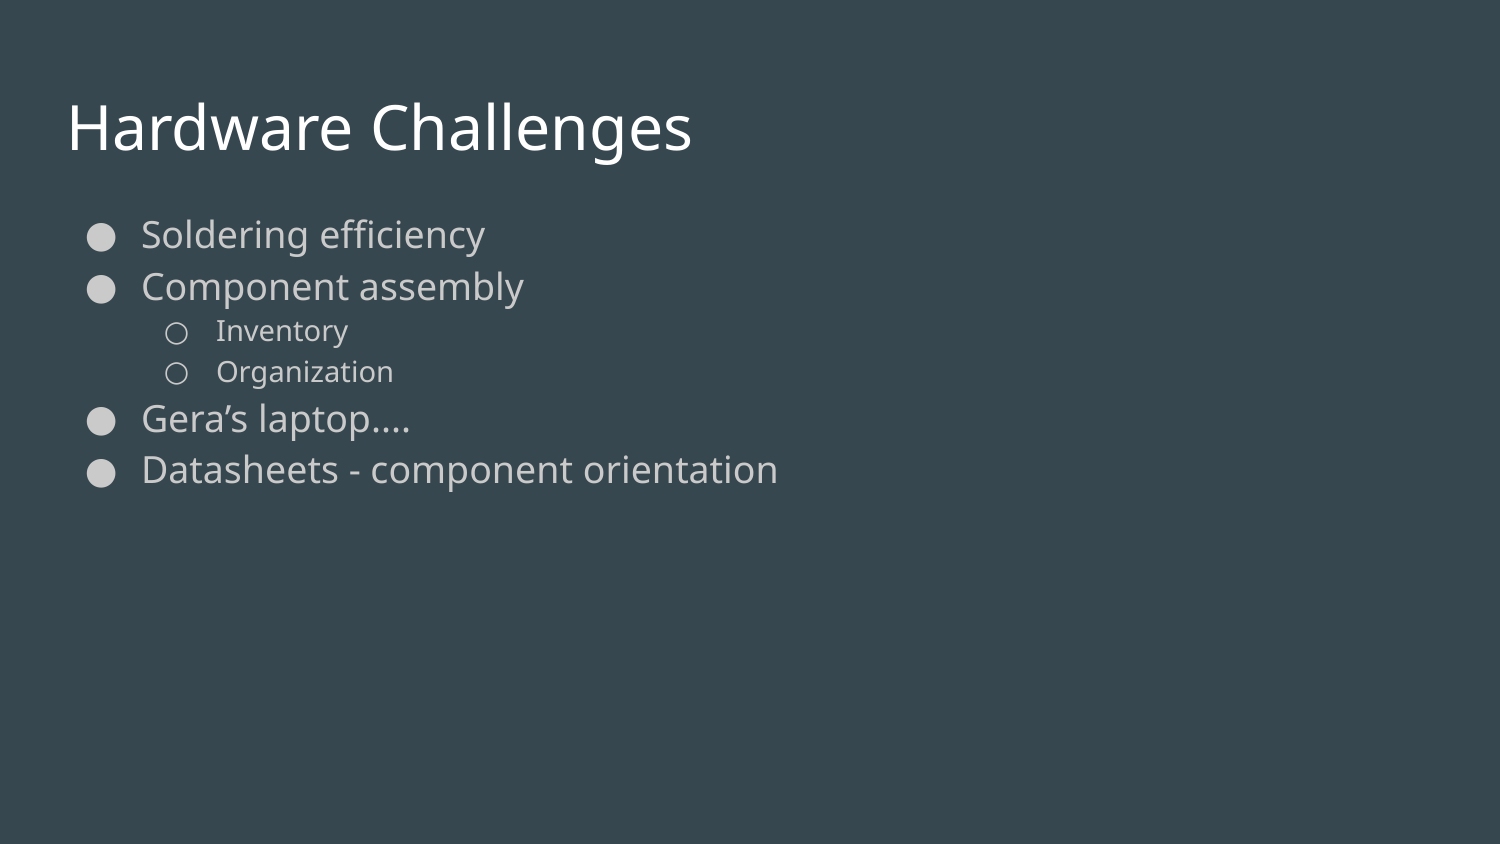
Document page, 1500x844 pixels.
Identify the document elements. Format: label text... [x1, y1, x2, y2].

title Hardware Challenges [51, 72, 1449, 167]
list Soldering efficiency Component assembly Inventory Organization Gera’s laptop.... Datasheets - component orientation [51, 189, 1449, 750]
